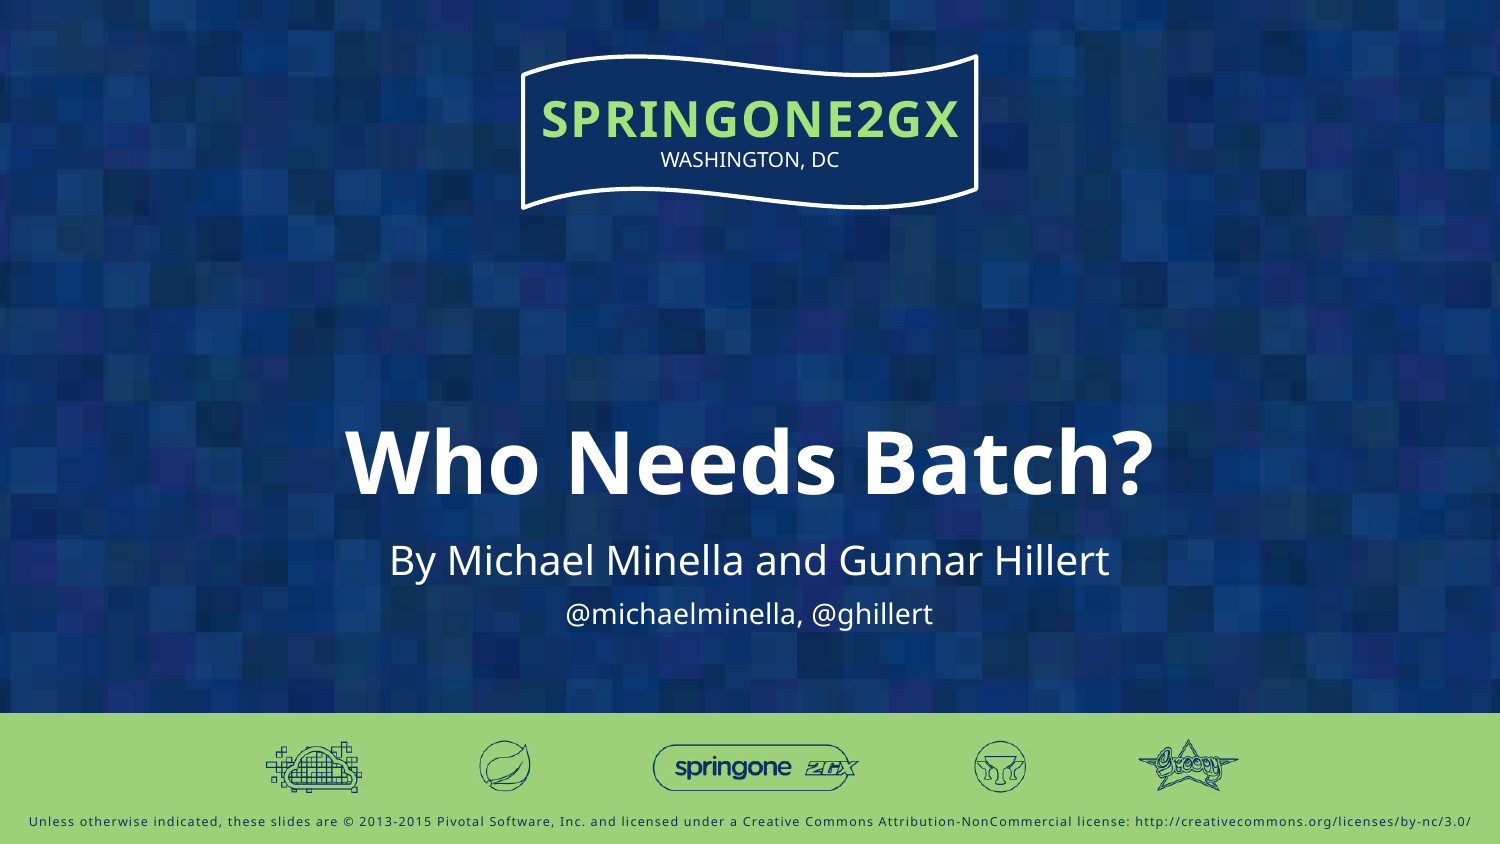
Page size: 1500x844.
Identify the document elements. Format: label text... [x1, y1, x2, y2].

title Who Needs Batch? [112, 331, 1388, 513]
subtitle By Michael Minella and Gunnar Hillert @michaelminella, @ghillert [225, 534, 1275, 631]
picture [0, 0, 1500, 844]
